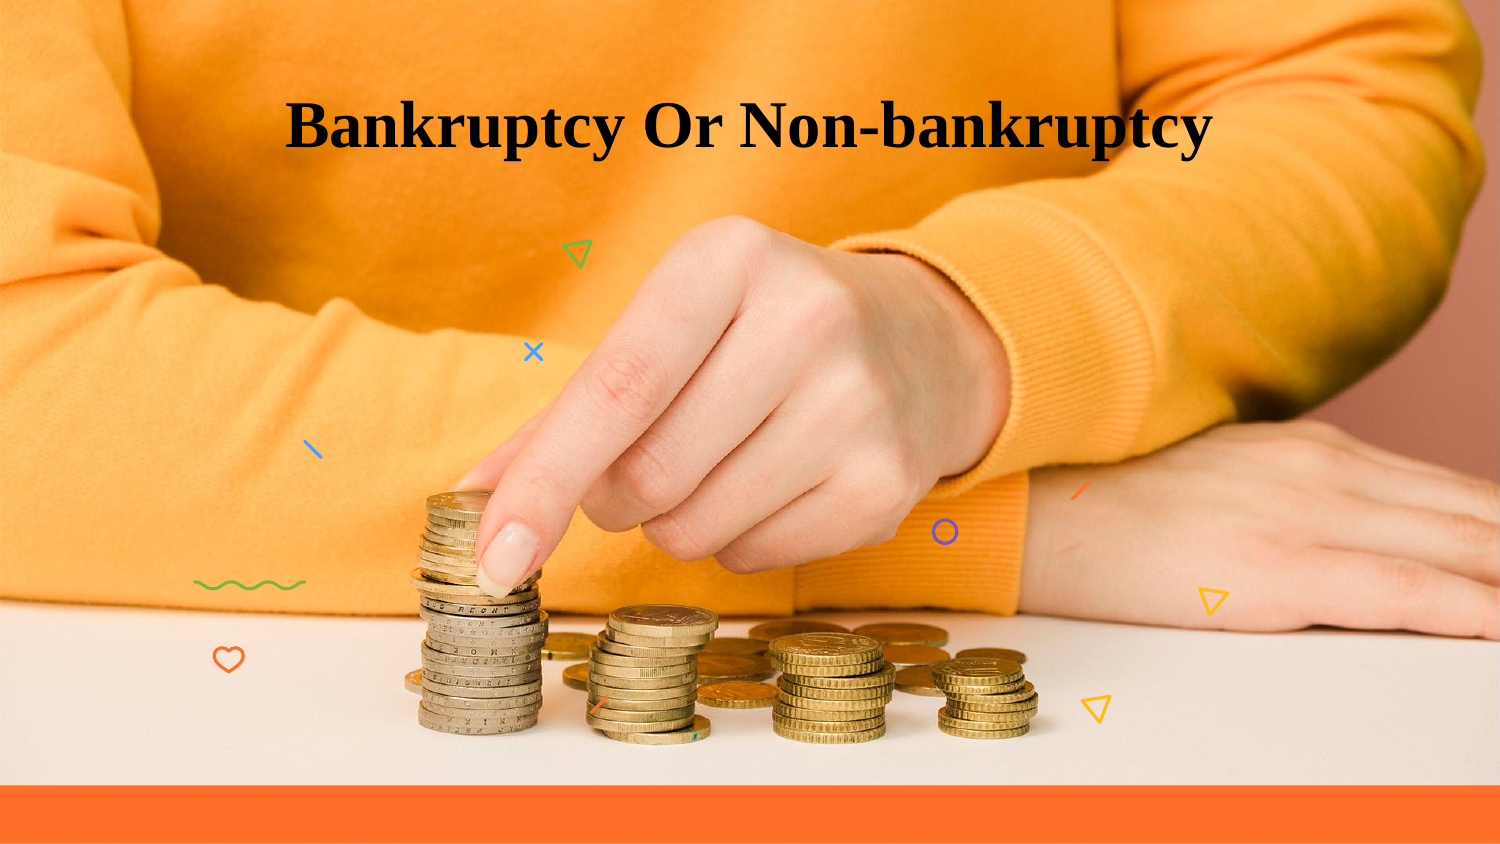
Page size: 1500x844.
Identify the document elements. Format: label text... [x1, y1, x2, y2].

picture [0, 0, 1500, 785]
title Bankruptcy Or Non-bankruptcy [118, 73, 1382, 168]
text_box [194, 240, 1228, 723]
